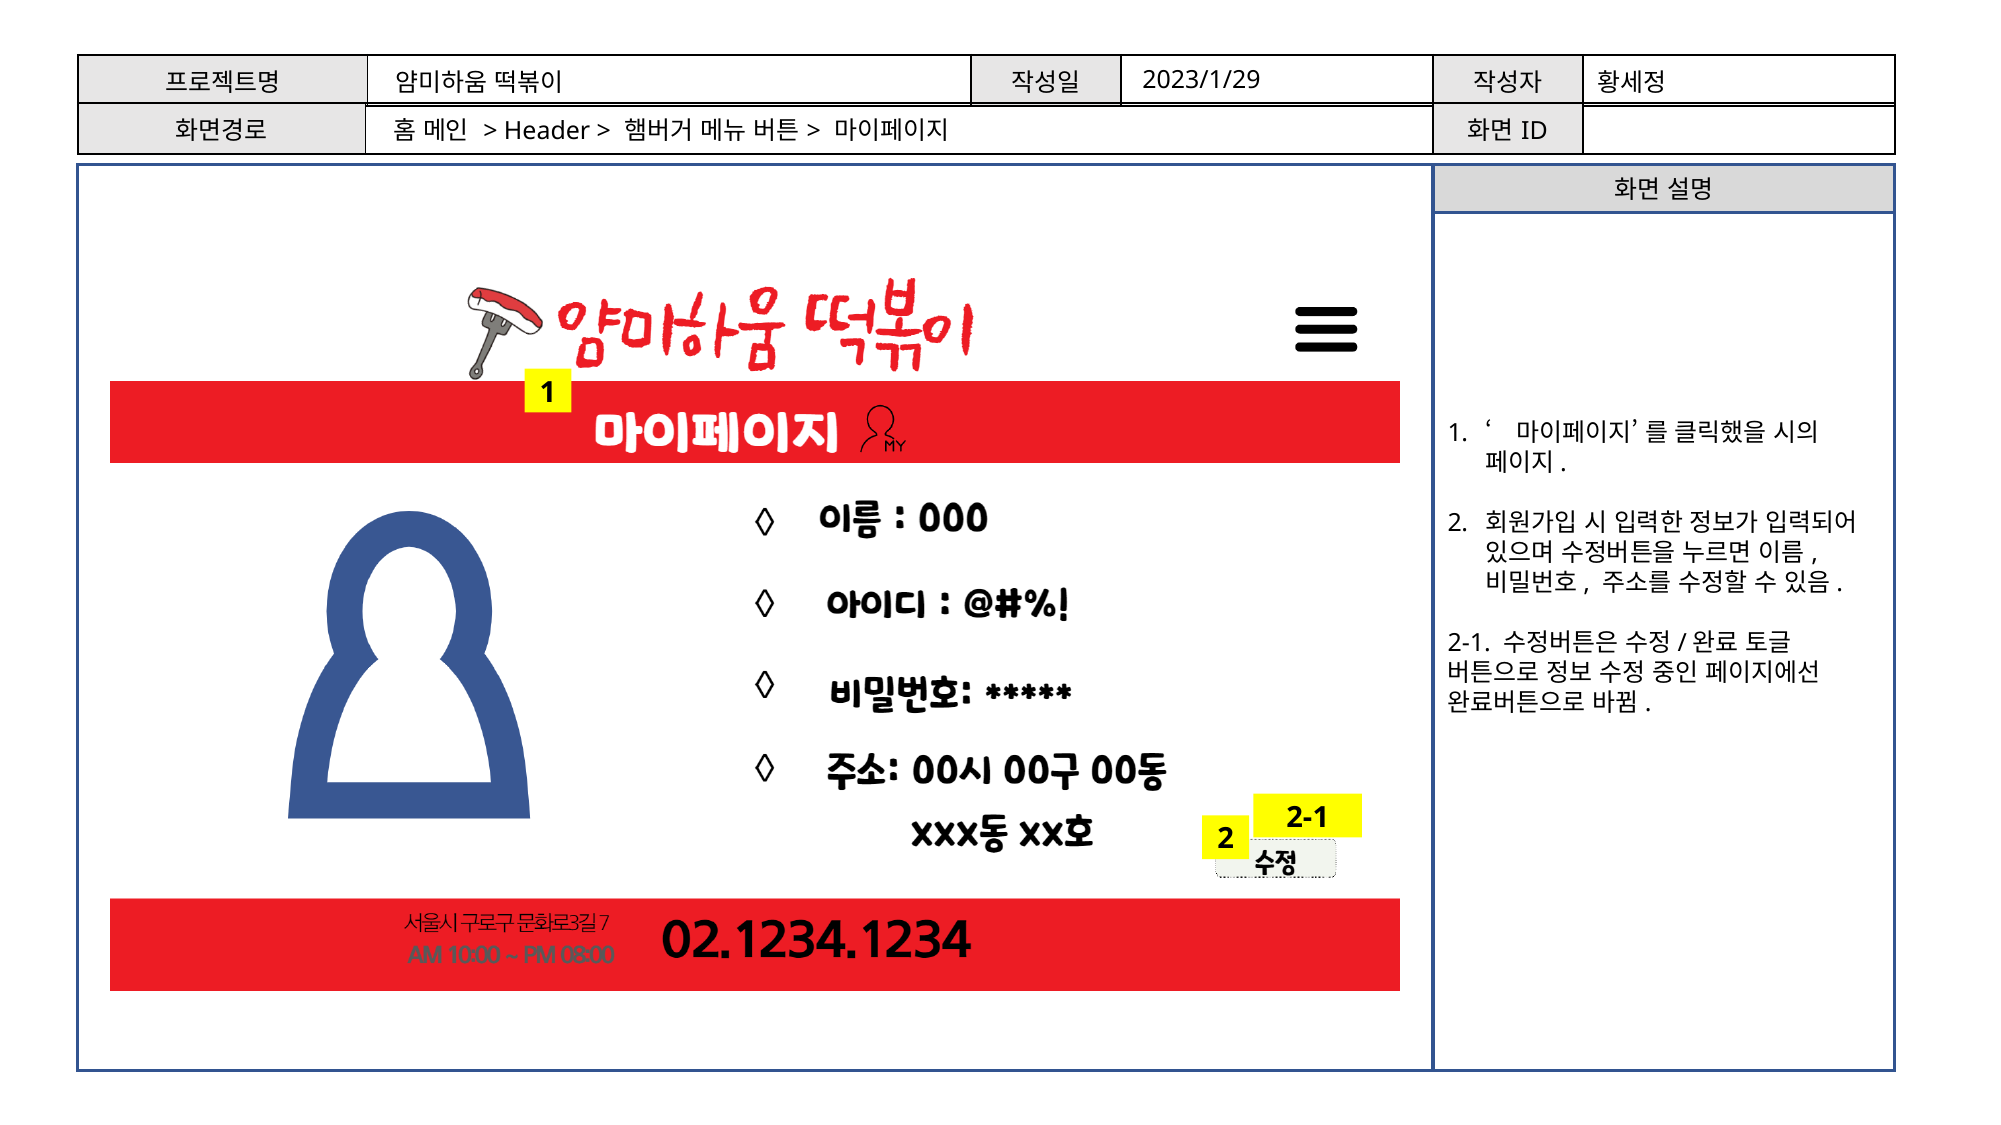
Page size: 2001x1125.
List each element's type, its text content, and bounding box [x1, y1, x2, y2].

picture [110, 265, 1400, 991]
table_header 프로젝트명 [79, 56, 367, 102]
table_header 화면ID [1434, 104, 1582, 153]
text_box 화면 설명 [1432, 164, 1896, 212]
text_box [77, 164, 1432, 1071]
table_header 작성일 [972, 56, 1120, 102]
table_header 작성자 [1434, 56, 1582, 102]
table_header 2023/1/29 [1122, 56, 1432, 102]
table_header [1584, 104, 1894, 153]
table_header 얌미하움 떡볶이 [368, 56, 970, 102]
table_header 황세정 [1584, 56, 1894, 102]
table_header 홈 메인 > Header > 햄버거 메뉴 버튼> 마이페이지 [366, 104, 1432, 153]
table_header 화면경로 [79, 104, 365, 153]
text_box ‘마이페이지’ 를 클릭했을 시의 페이지. 회원가입 시 입력한 정보가 입력되어 있으며 수정버튼을 누르면 이름, 비밀번호, 주소를 수정할 수 있음. 2-1. 수정버튼은 수정/완료 토글 버튼으로 정보 수정 중인 페이지에선 완료버튼으로 바뀜. [1432, 212, 1896, 1071]
